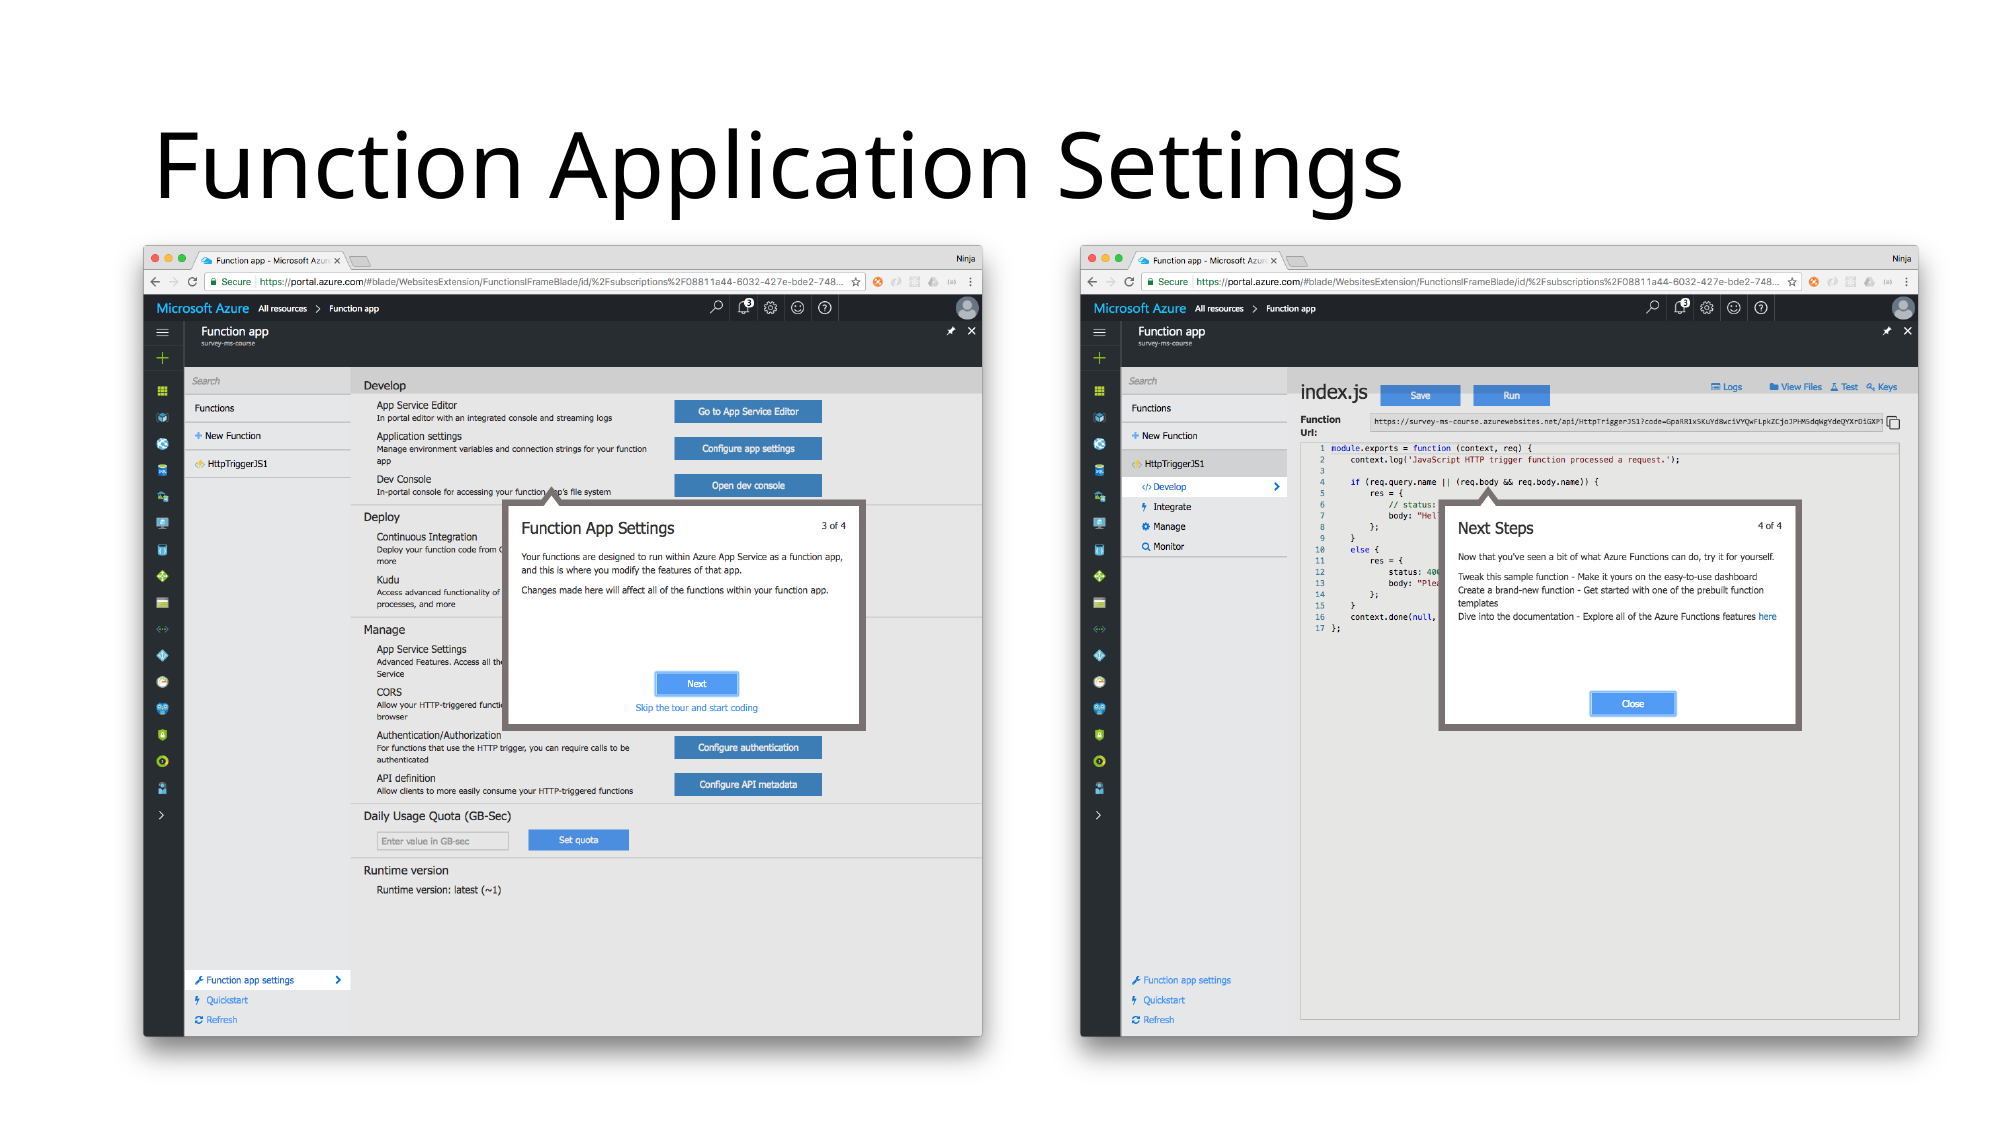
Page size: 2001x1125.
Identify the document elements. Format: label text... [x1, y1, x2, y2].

title Function Application Settings [137, 59, 1863, 278]
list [106, 224, 1019, 1089]
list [1043, 224, 1955, 1089]
